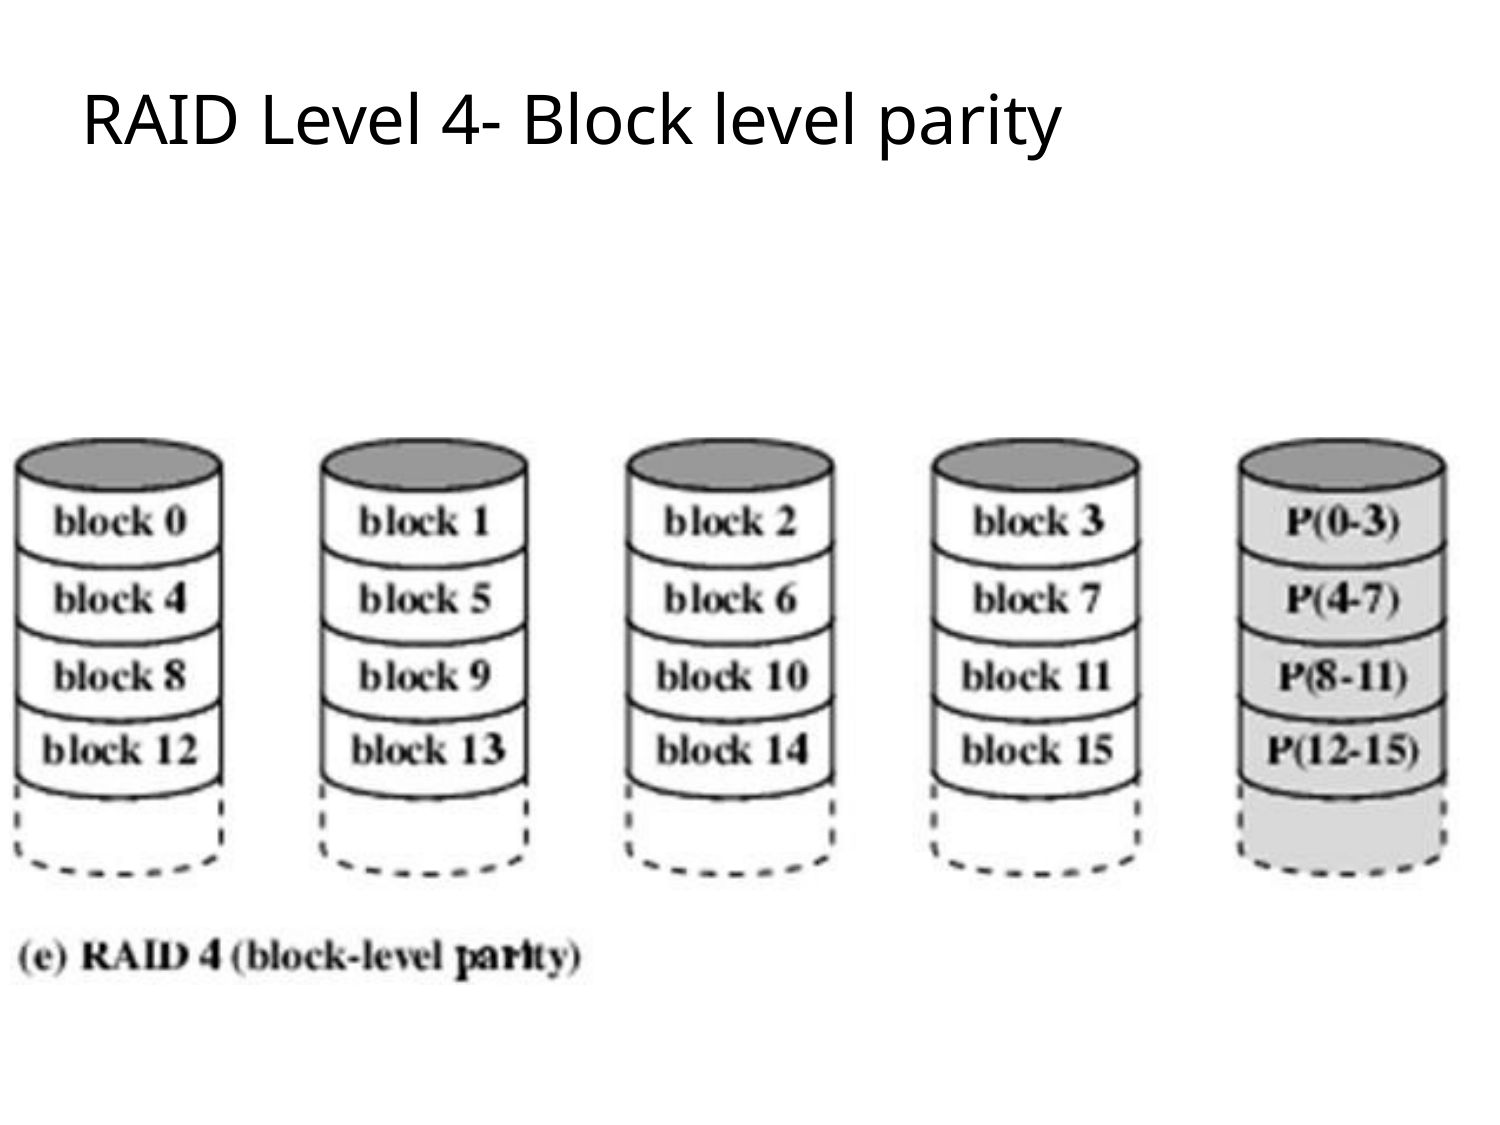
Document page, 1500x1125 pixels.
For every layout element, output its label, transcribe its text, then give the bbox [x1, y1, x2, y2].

picture [9, 437, 1460, 985]
title RAID Level 4- Block level parity [79, 21, 1088, 212]
